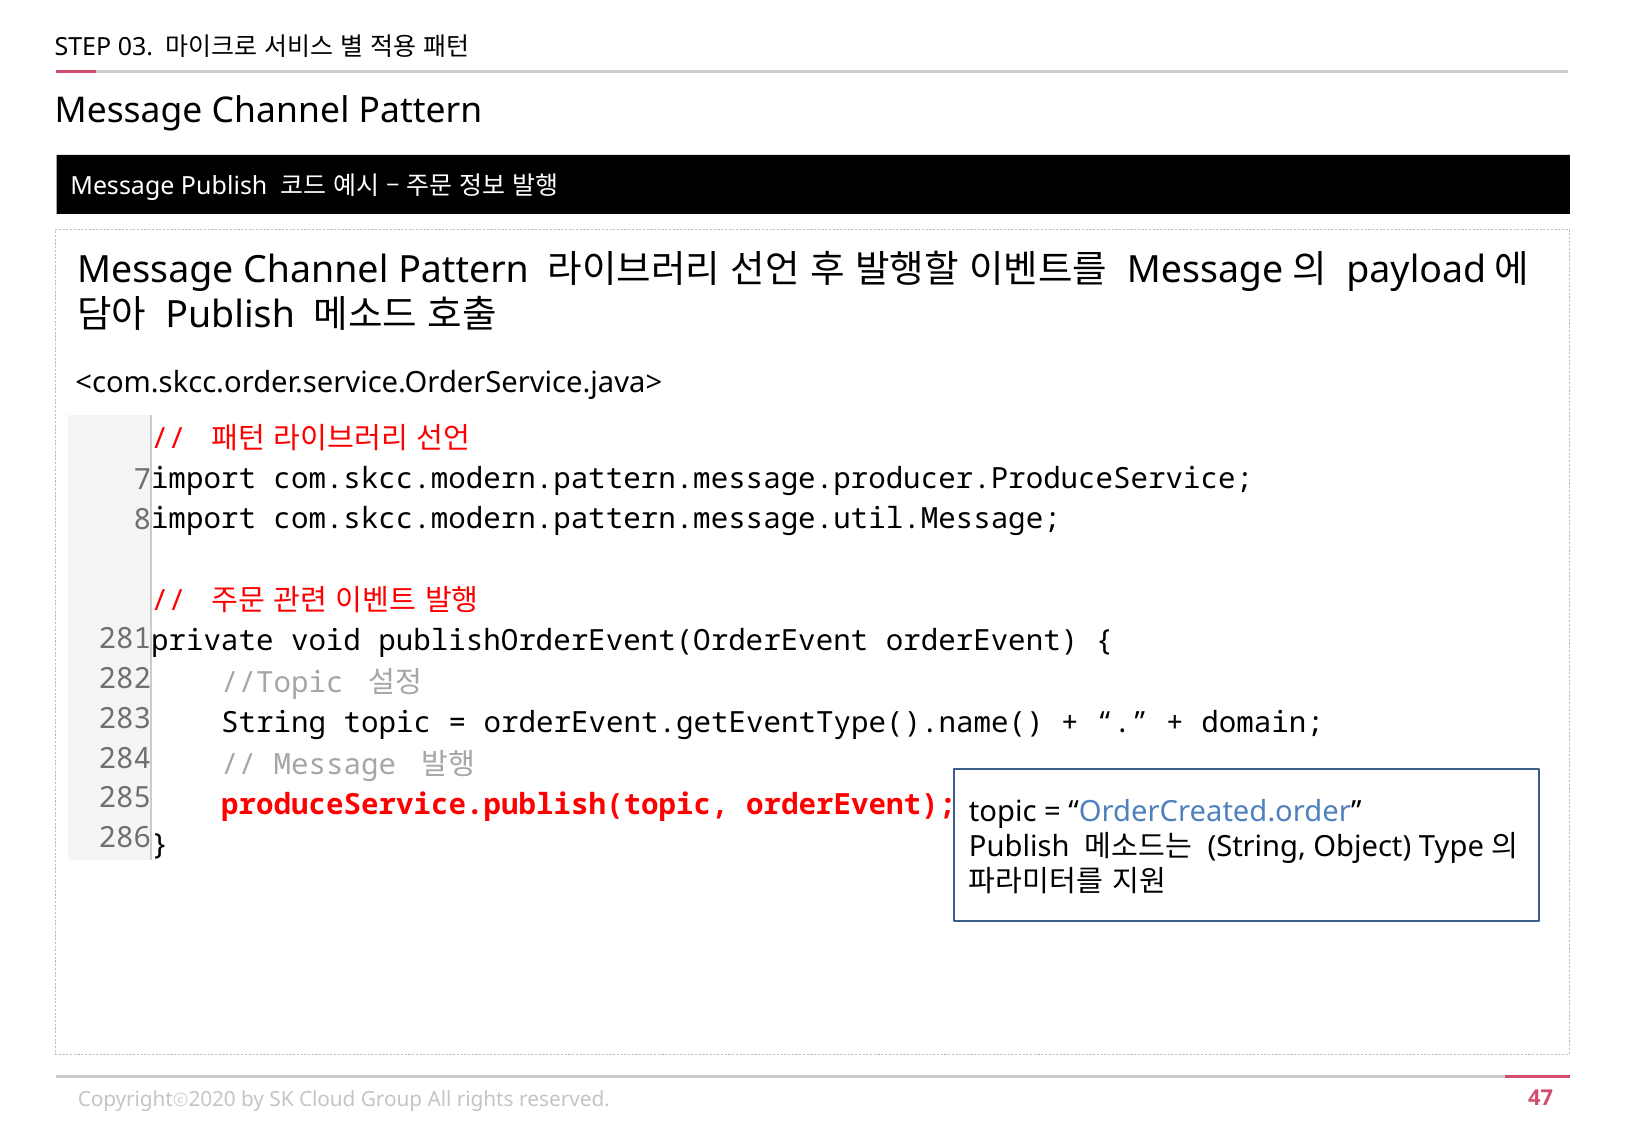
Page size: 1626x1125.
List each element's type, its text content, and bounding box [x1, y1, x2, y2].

footer Copyrightⓒ2020 by SK Cloud Group All rights reserved. [62, 1072, 919, 1124]
table_header // 패턴 라이브러리 선언 import com.skcc.modern.pattern.message.producer.ProduceService; import com.skcc.modern.pattern.message.util.Message; // 주문 관련 이벤트 발행 private void publishOrderEvent(OrderEvent orderEvent) { //Topic 설정 String topic = orderEvent.getEventType().name() + “.” + domain; // Message 발행 produceService.publish(topic, orderEvent); } [152, 415, 1562, 860]
text_box Message Channel Pattern 라이브러리 선언 후 발행할 이벤트를 Message의 payload에 담아 Publish 메소드 호출 [62, 237, 1575, 343]
table_header 7 8 281 282 283 284 285 286 [68, 415, 150, 860]
text_box topic = “OrderCreated.order” Publish 메소드는 (String, Object) Type의 파라미터를 지원 [952, 767, 1541, 923]
list Message Publish 코드 예시 – 주문 정보 발행 [56, 154, 1570, 214]
text_box <com.skcc.order.service.OrderService.java> [60, 355, 678, 406]
list STEP 03. 마이크로 서비스 별 적용 패턴 [40, 30, 937, 78]
list Message Channel Pattern [40, 79, 1569, 144]
